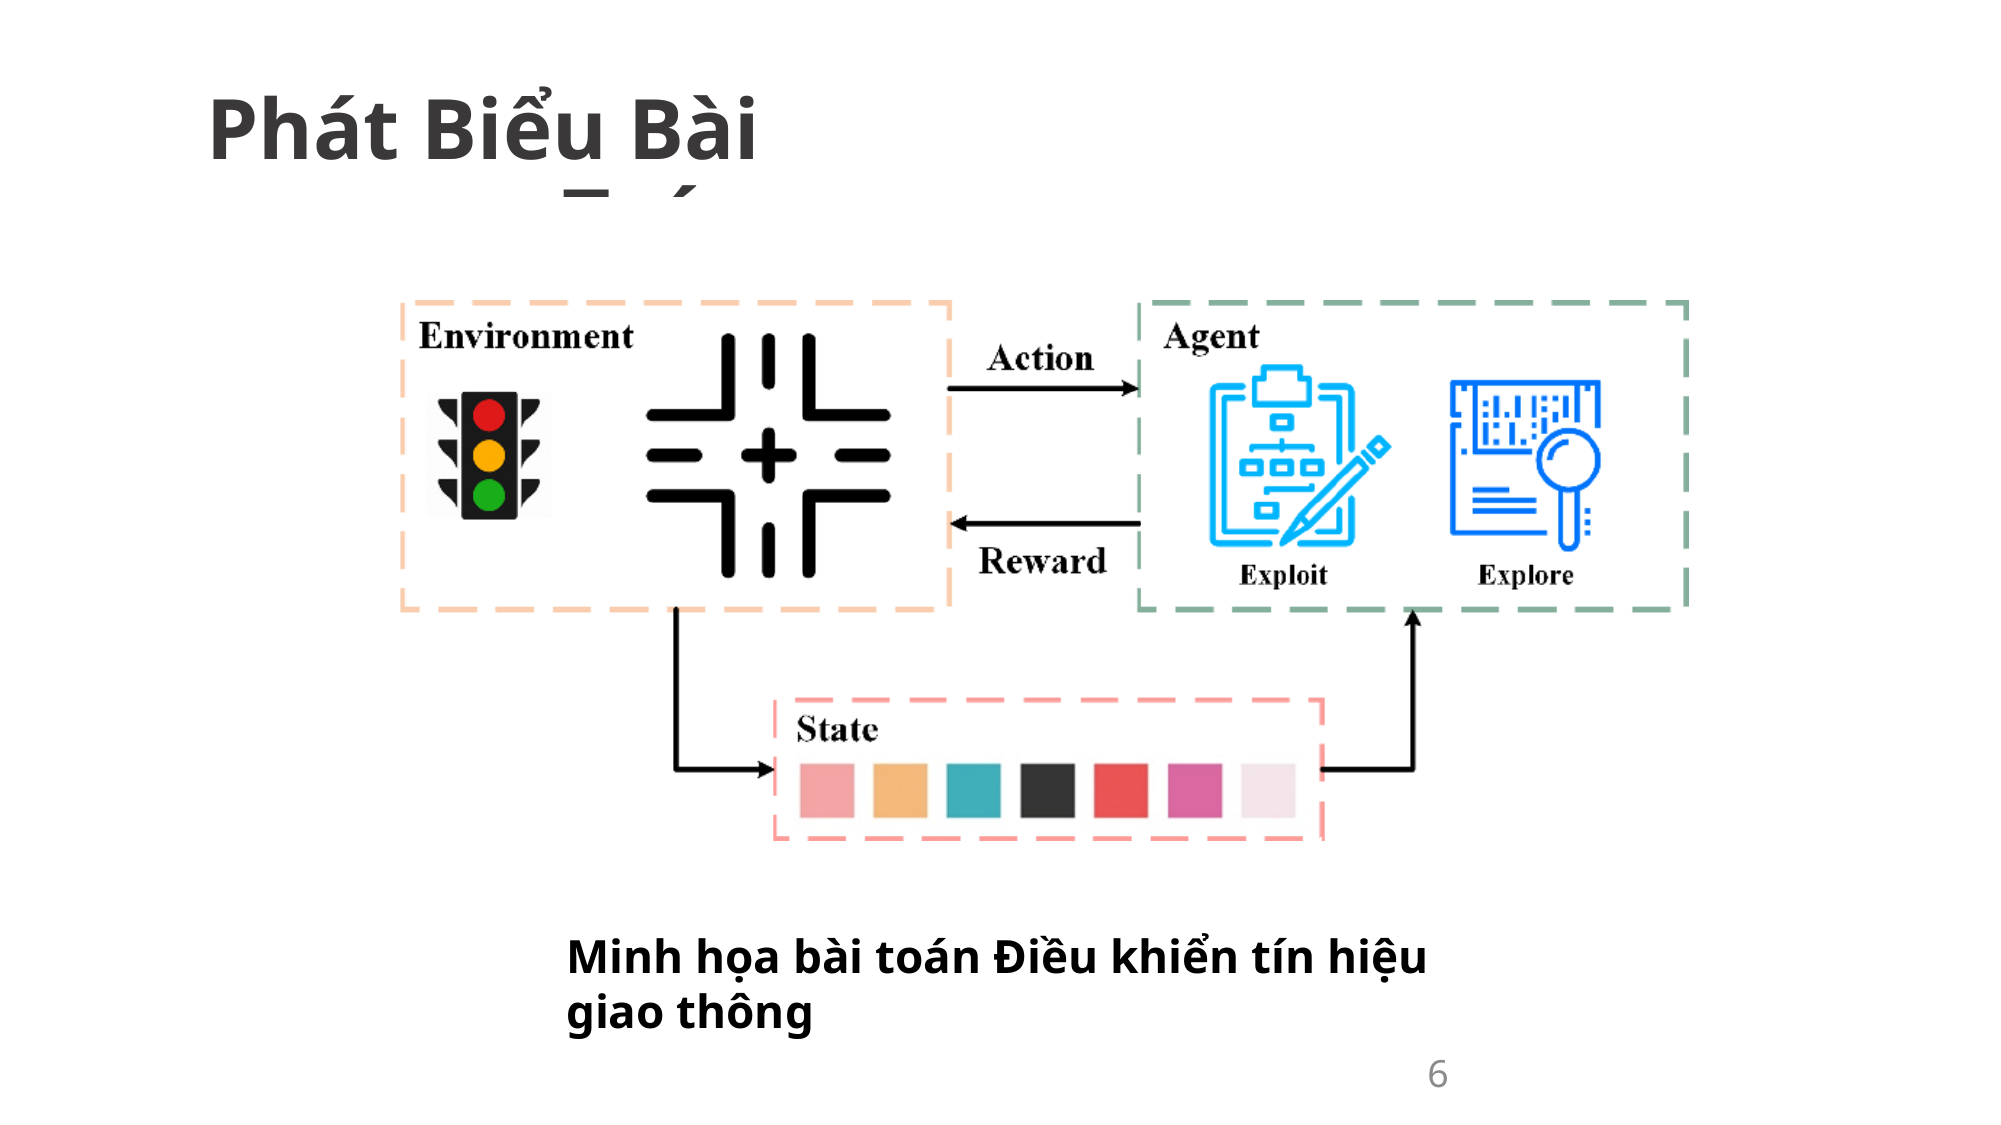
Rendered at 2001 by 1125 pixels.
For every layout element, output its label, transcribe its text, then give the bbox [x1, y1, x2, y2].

text_box Minh họa bài toán Điều khiển tín hiệu giao thông [551, 920, 1552, 1046]
picture [268, 197, 1787, 864]
list Phát Biểu Bài Toán [42, 80, 776, 297]
slide_number 6 [1412, 1042, 1863, 1103]
